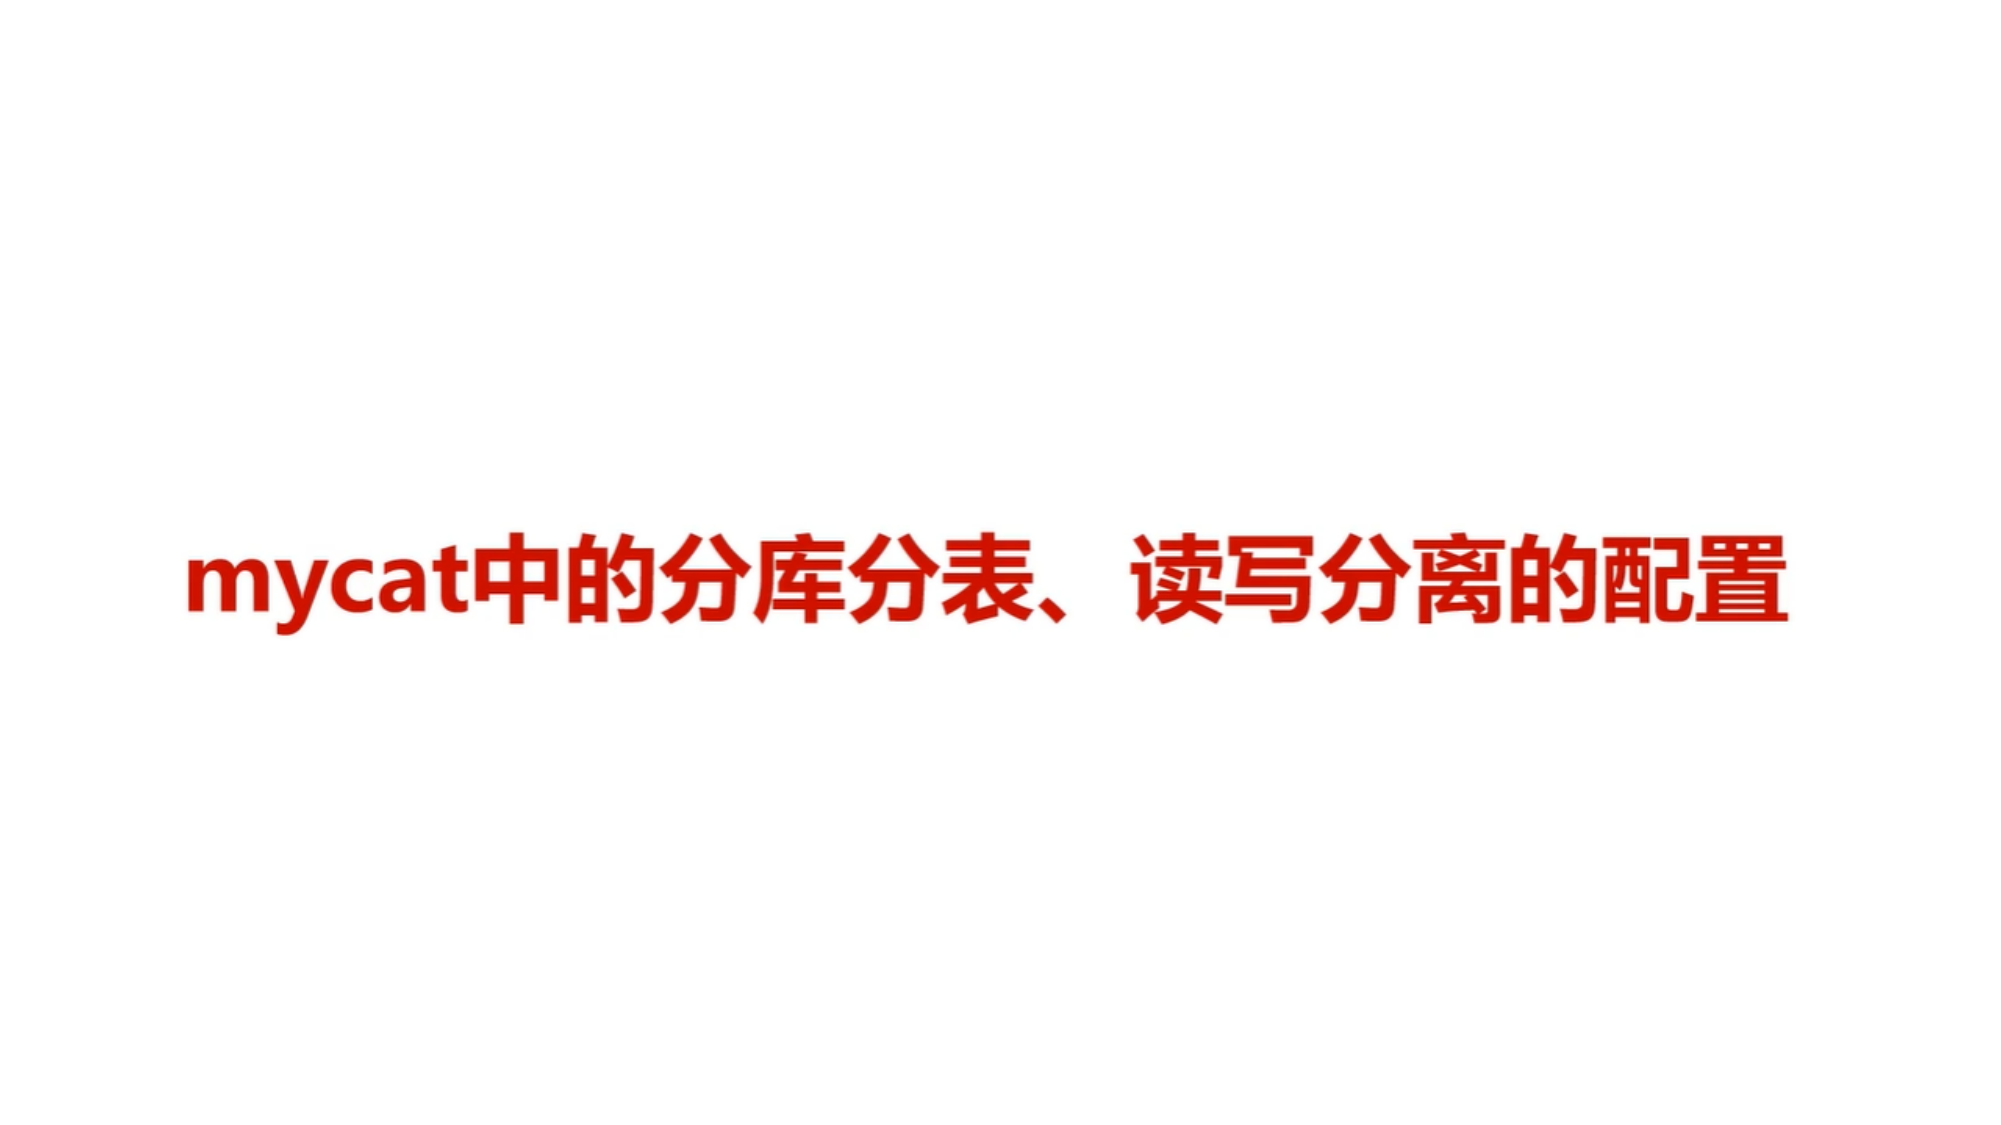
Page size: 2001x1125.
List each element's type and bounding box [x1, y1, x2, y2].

picture [123, 342, 1877, 783]
